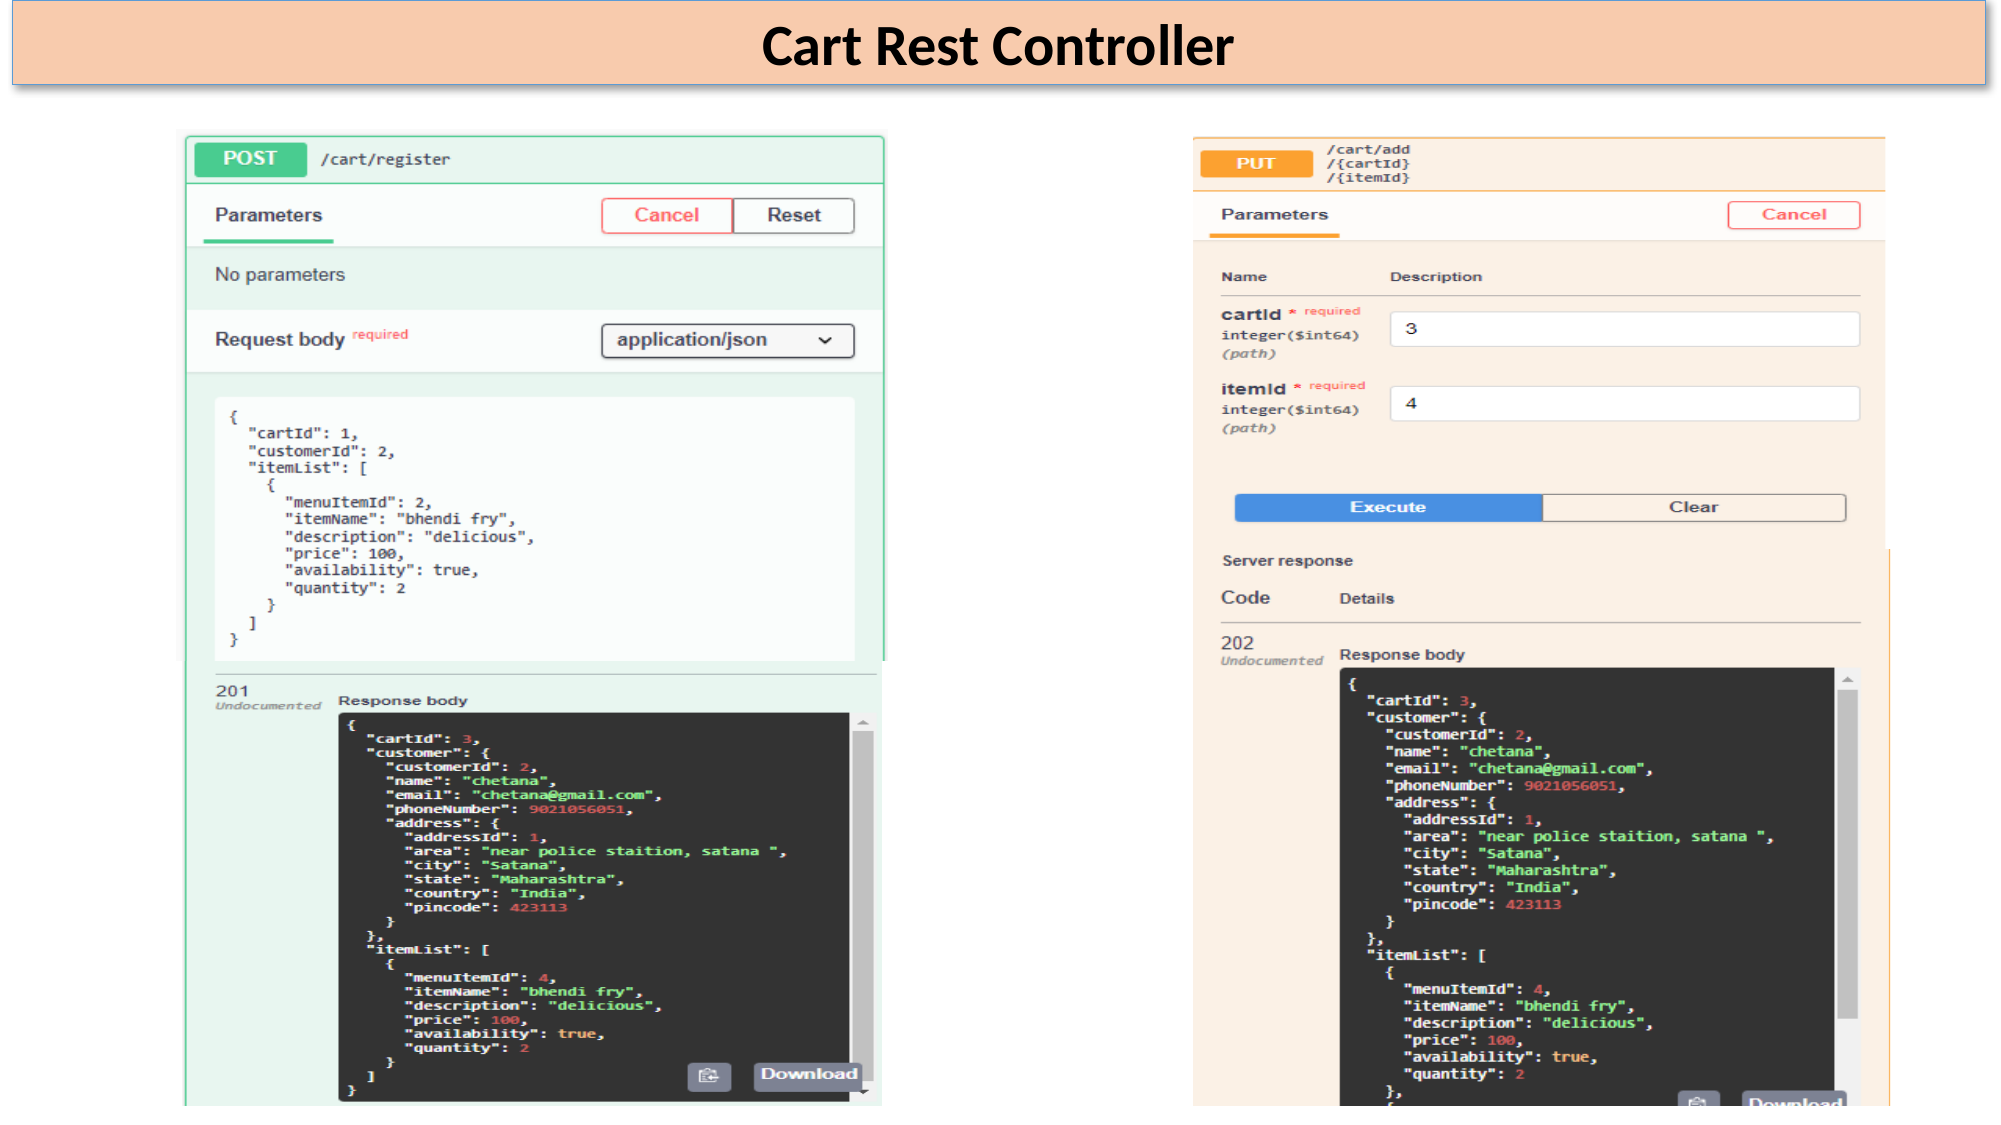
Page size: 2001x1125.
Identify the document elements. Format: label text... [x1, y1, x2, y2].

picture [176, 129, 888, 1106]
picture [1193, 136, 1891, 1106]
text_box Cart Rest Controller [12, 0, 1986, 85]
